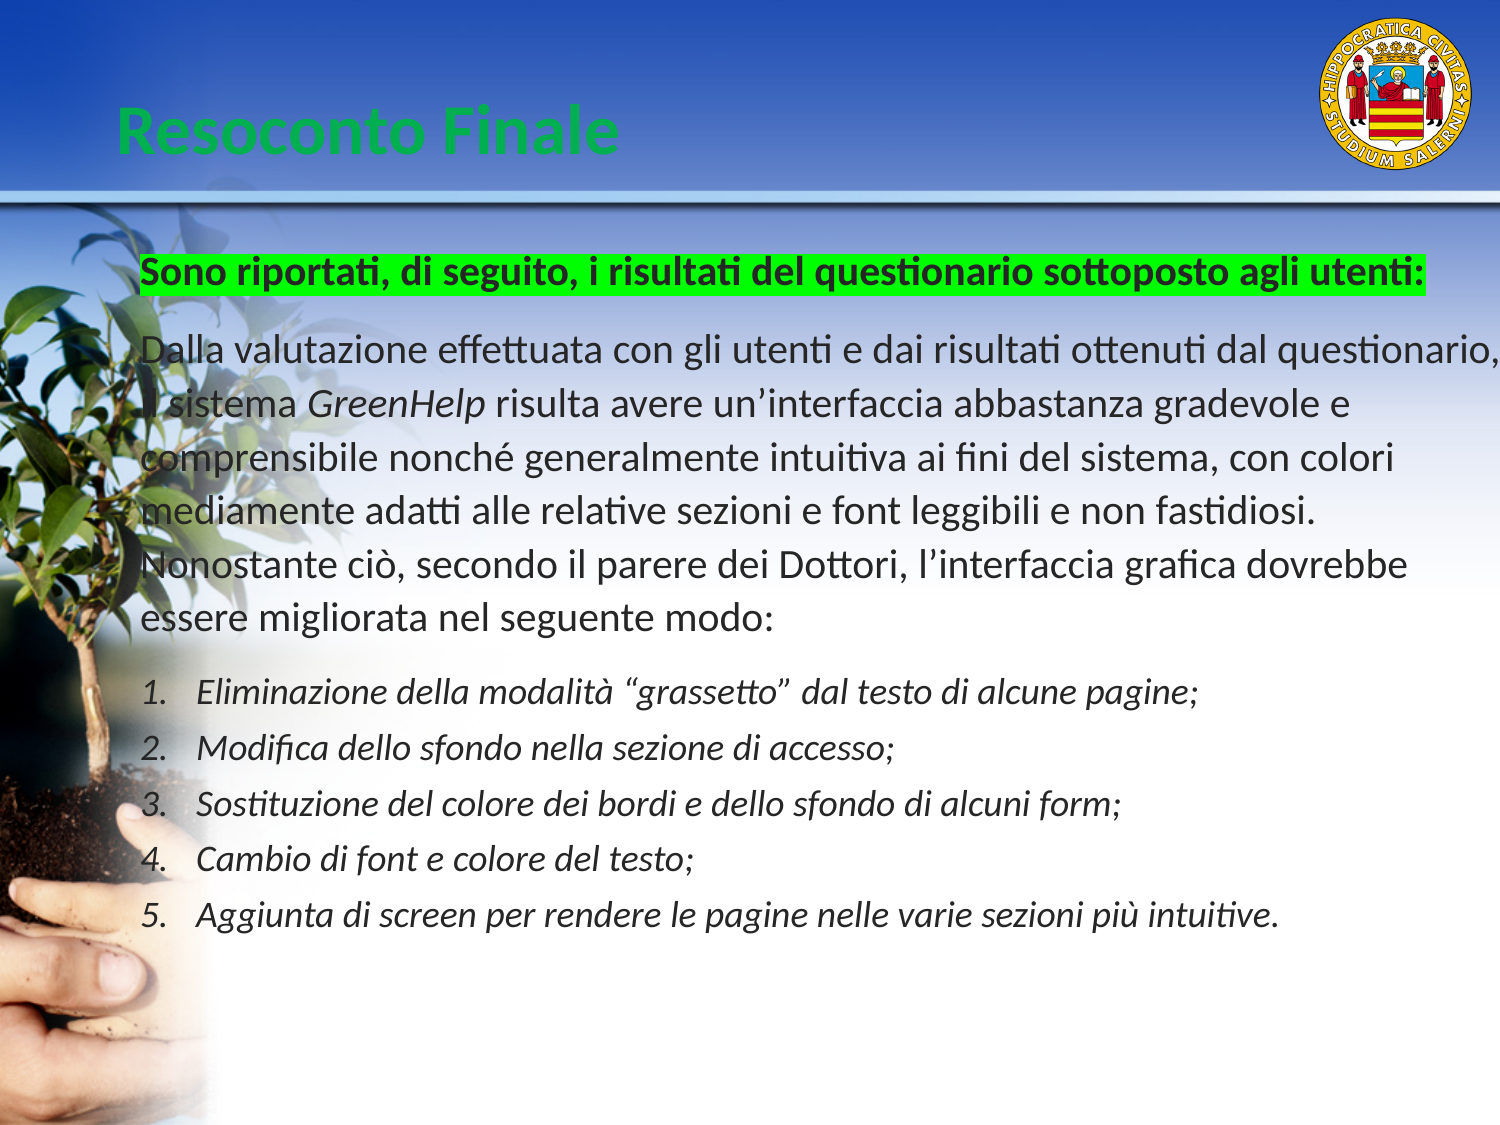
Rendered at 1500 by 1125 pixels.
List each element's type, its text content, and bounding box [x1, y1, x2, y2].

list Sono riportati, di seguito, i risultati del questionario sottoposto agli utenti: Dalla valutazione effettuata con gli utenti e dai risultati ottenuti dal questionario, il sistema GreenHelp risulta avere un’interfaccia abbastanza gradevole e comprensibile nonché generalmente intuitiva ai fini del sistema, con colori mediamente adatti alle relative sezioni e font leggibili e non fastidiosi. Nonostante ciò, secondo il parere dei Dottori, l’interfaccia grafica dovrebbe essere migliorata nel seguente modo: Eliminazione della modalità “grassetto” dal testo di alcune pagine; Modifica dello sfondo nella sezione di accesso; Sostituzione del colore dei bordi e dello sfondo di alcuni form; Cambio di font e colore del testo; Aggiunta di screen per rendere le pagine nelle varie sezioni più intuitive. [125, 232, 1500, 1125]
picture [0, 0, 1500, 1125]
title Resoconto Finale [12, 75, 725, 263]
